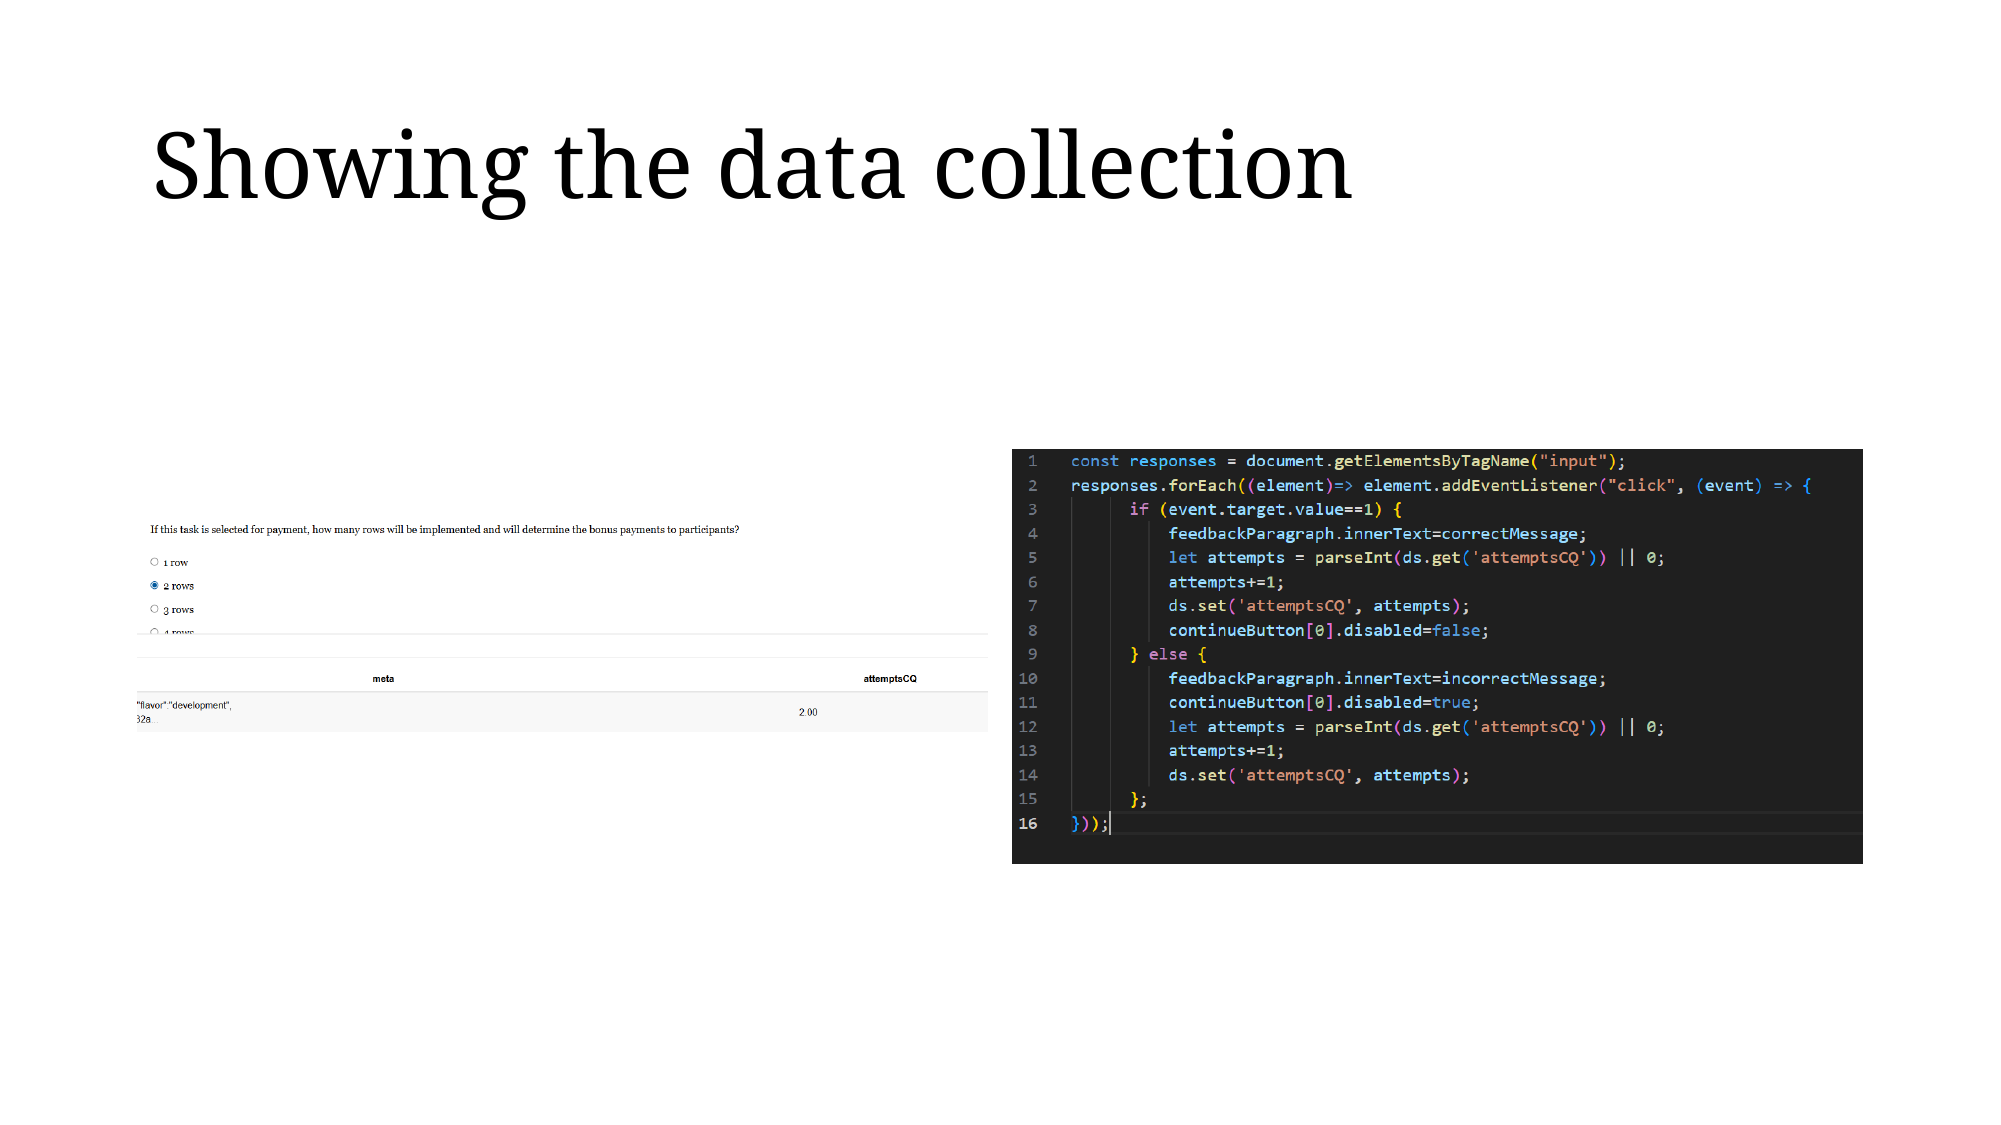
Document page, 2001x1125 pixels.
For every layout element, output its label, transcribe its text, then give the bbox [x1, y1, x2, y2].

title Showing the data collection [137, 59, 1863, 278]
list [136, 514, 988, 799]
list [1011, 448, 1863, 864]
